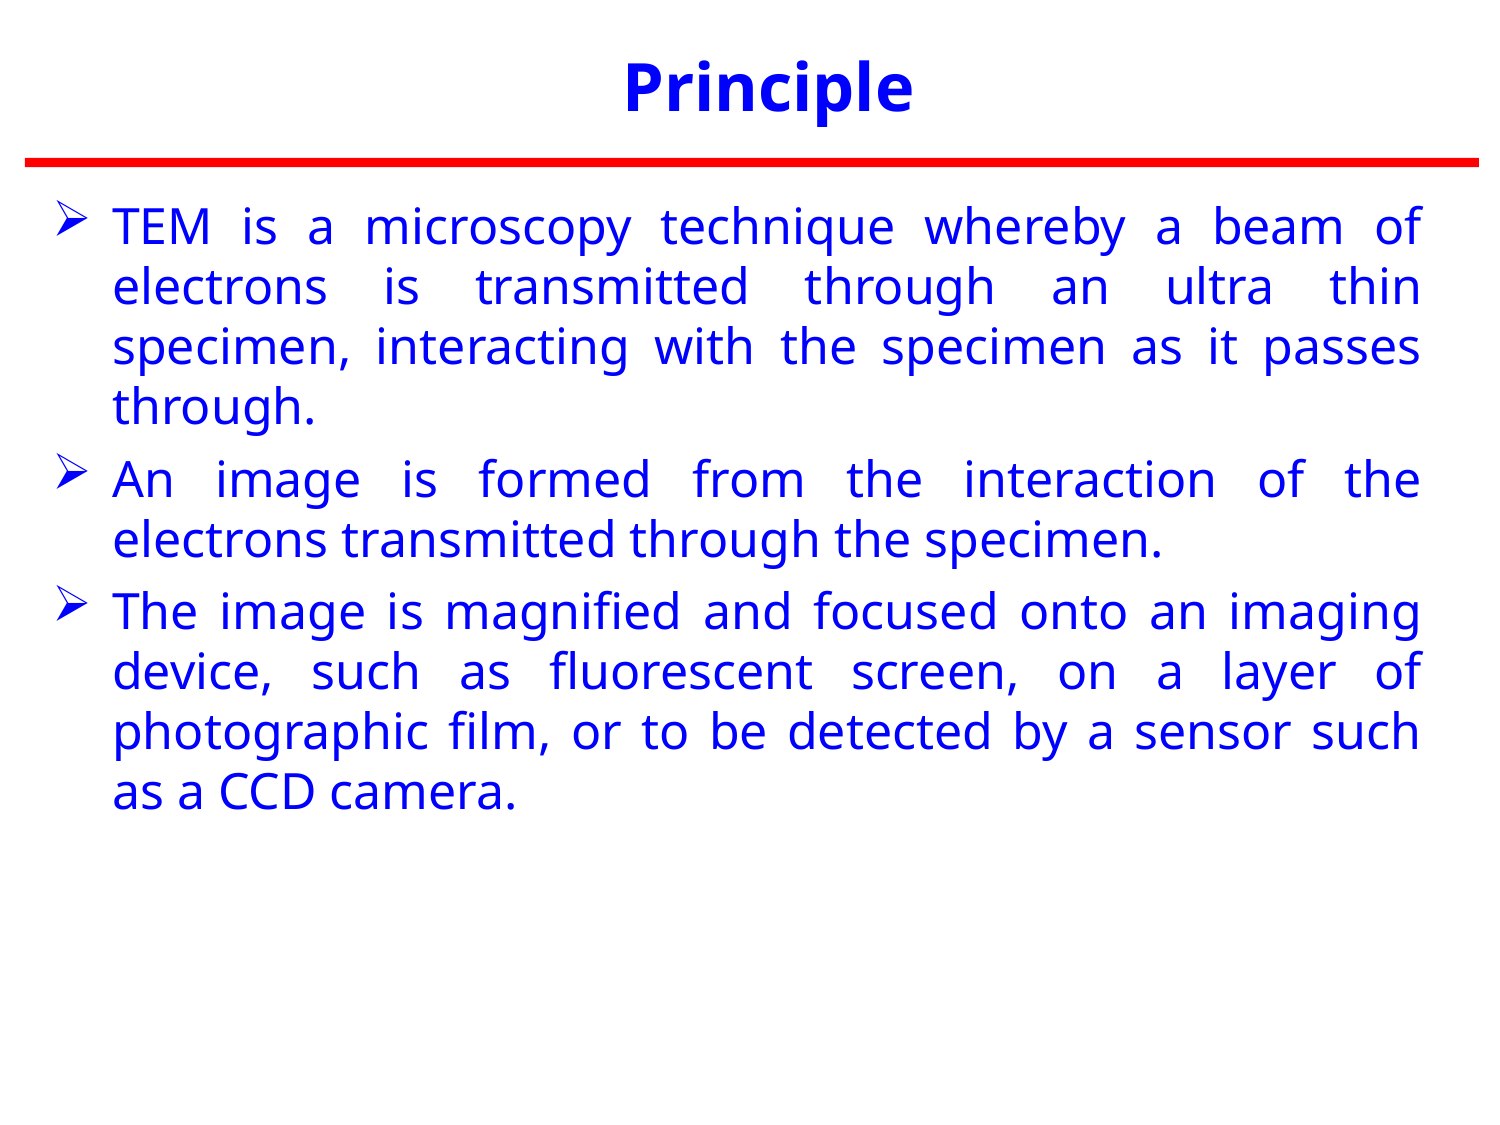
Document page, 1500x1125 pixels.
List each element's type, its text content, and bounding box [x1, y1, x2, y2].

text_box Principle [75, 37, 1463, 133]
text_box TEM is a microscopy technique whereby a beam of electrons is transmitted through an ultra thin specimen, interacting with the specimen as it passes through. An image is formed from the interaction of the electrons transmitted through the specimen. The image is magnified and focused onto an imaging device, such as fluorescent screen, on a layer of photographic film, or to be detected by a sensor such as a CCD camera. [37, 187, 1438, 828]
